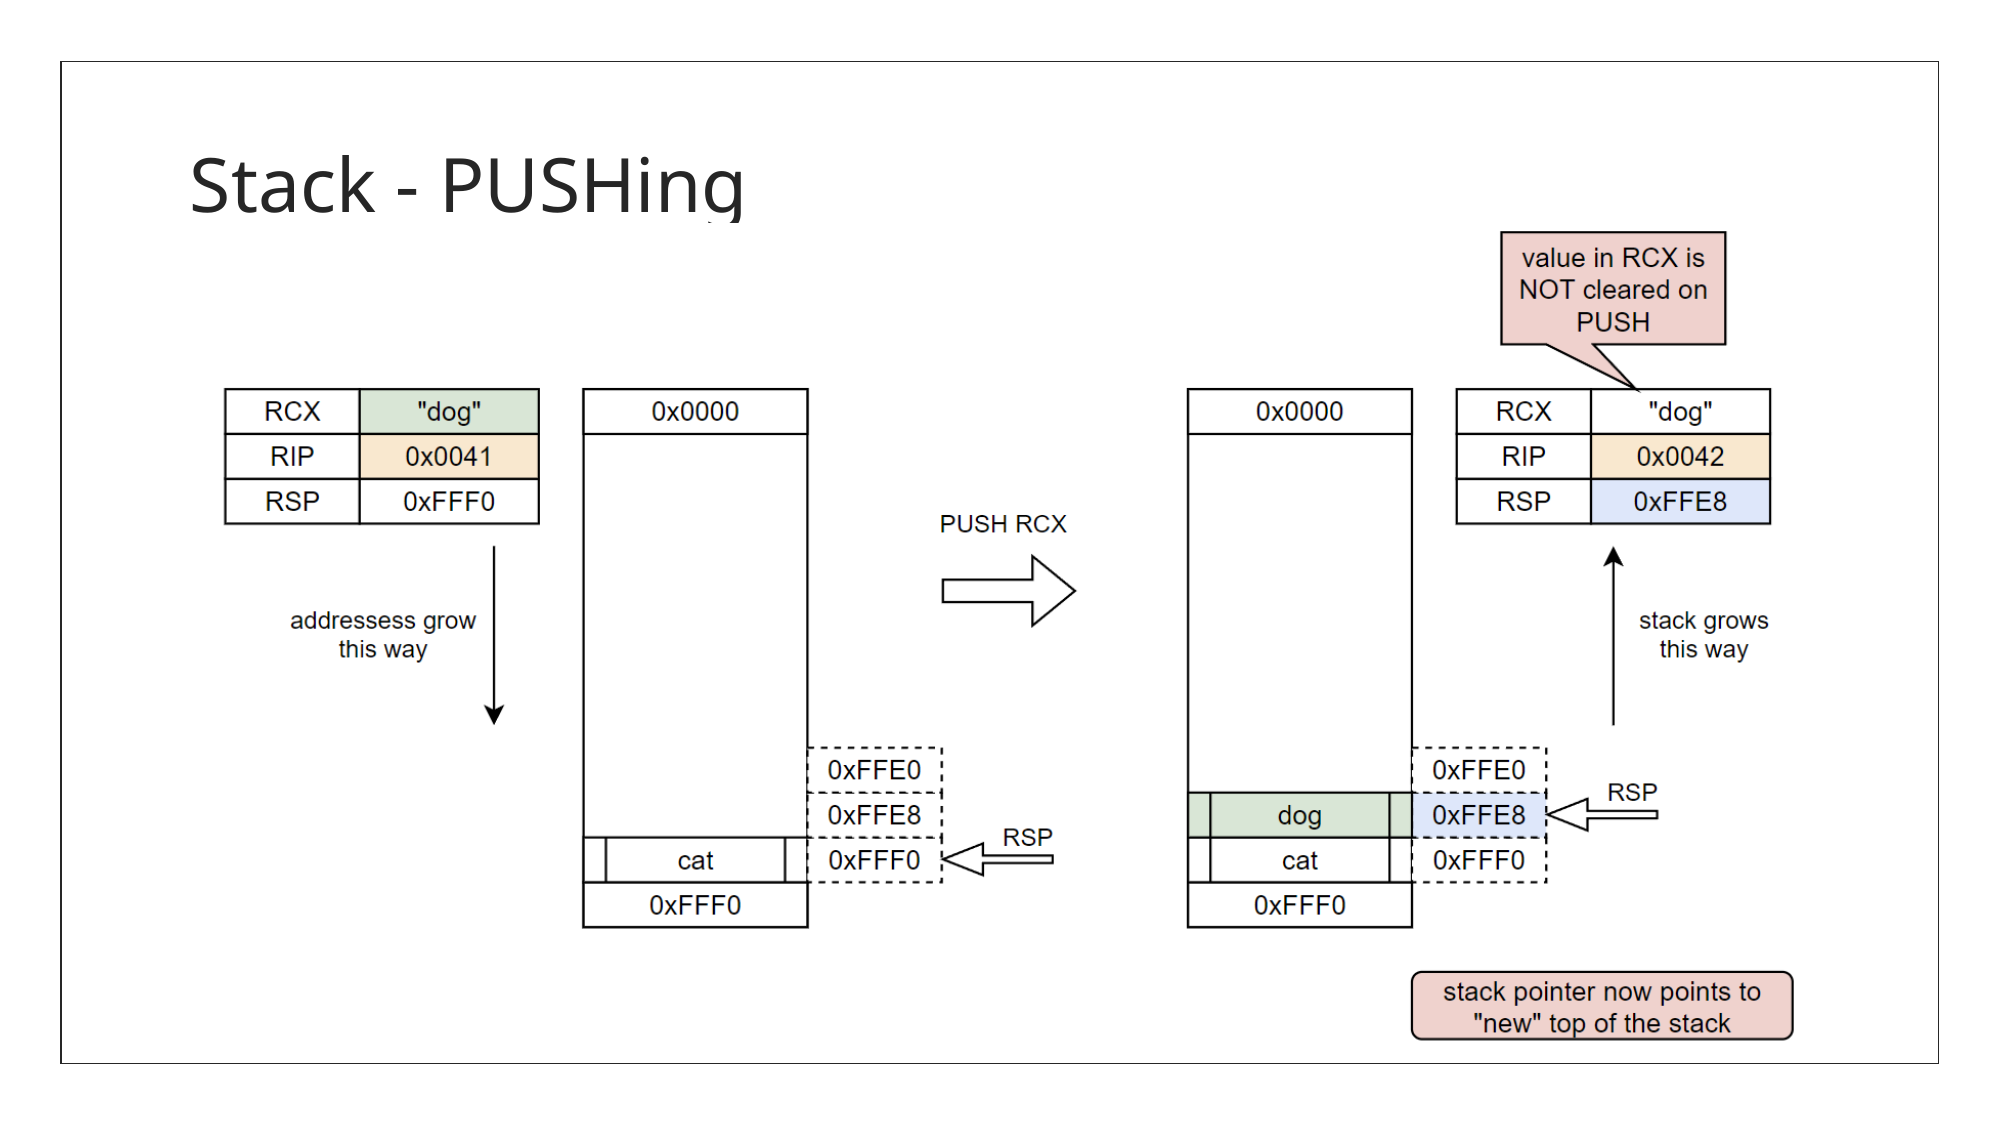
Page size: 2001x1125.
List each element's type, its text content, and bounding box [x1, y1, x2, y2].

picture [194, 223, 1806, 1056]
title Stack - PUSHing [174, 105, 1825, 272]
